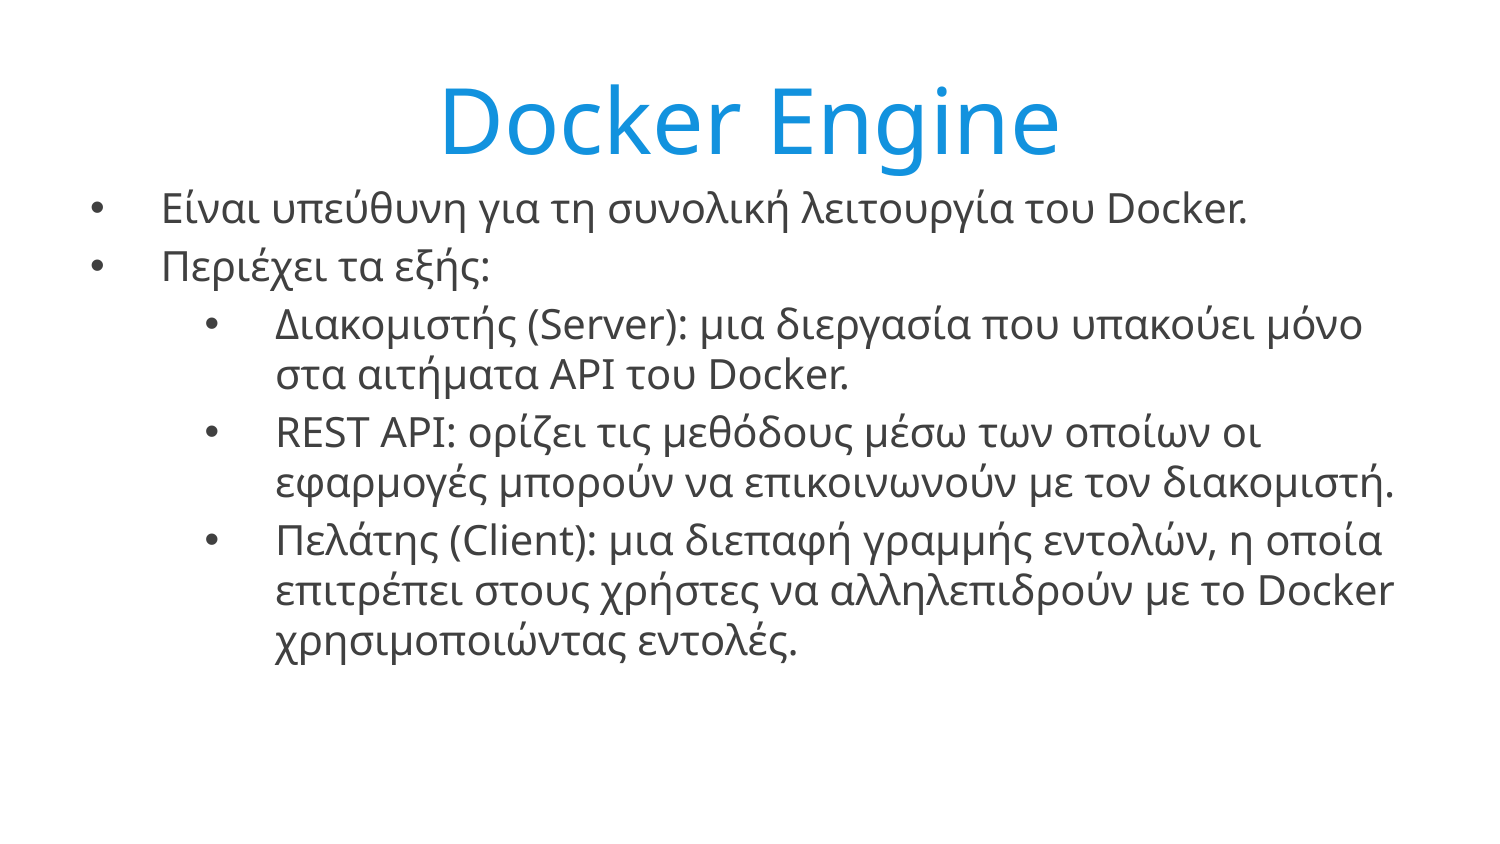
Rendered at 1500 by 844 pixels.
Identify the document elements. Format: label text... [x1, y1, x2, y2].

title Docker Engine [75, 47, 1425, 174]
list Είναι υπεύθυνη για τη συνολική λειτουργία του Docker. Περιέχει τα εξής: Διακομιστής (Server): μια διεργασία που υπακούει μόνο στα αιτήματα API του Docker. REST API: ορίζει τις μεθόδους μέσω των οποίων οι εφαρμογές μπορούν να επικοινωνούν με τον διακομιστή. Πελάτης (Client): μια διεπαφή γραμμής εντολών, η οποία επιτρέπει στους χρήστες να αλληλεπιδρούν με το Docker χρησιμοποιώντας εντολές. [75, 174, 1425, 692]
